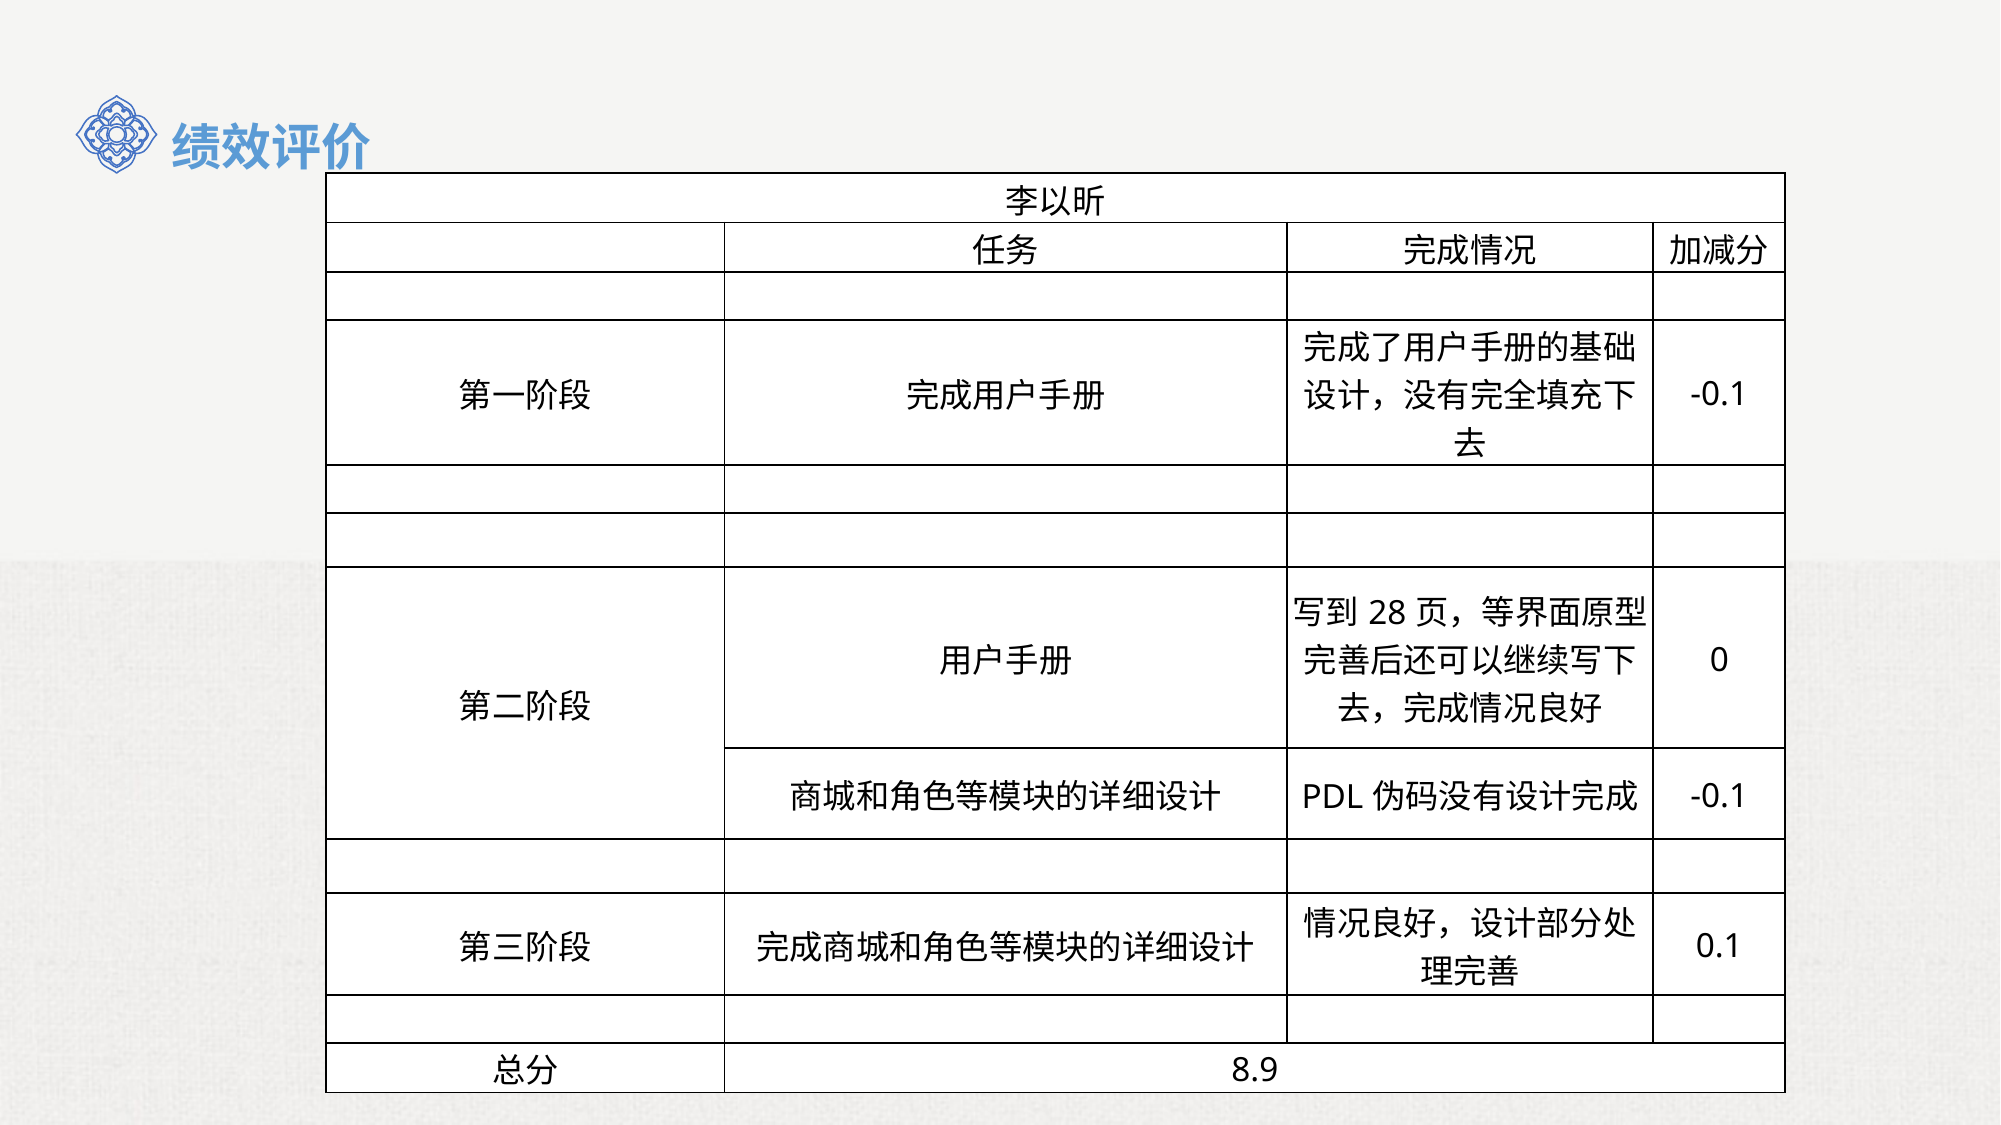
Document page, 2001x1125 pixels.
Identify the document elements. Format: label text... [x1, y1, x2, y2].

table_cell [327, 223, 724, 271]
table_cell 8.9 [725, 1044, 1784, 1092]
table_cell 商城和角色等模块的详细设计 [725, 749, 1286, 838]
table_cell 加减分 [1654, 223, 1784, 271]
table_cell [327, 466, 724, 512]
table_cell 完成情况 [1288, 223, 1652, 271]
table_cell [725, 466, 1286, 512]
table_cell [327, 514, 724, 566]
table_cell 用户手册 [725, 568, 1286, 747]
table_cell 第一阶段 [327, 321, 724, 464]
table_cell [327, 996, 724, 1042]
table_cell [1654, 273, 1784, 319]
table_cell 第二阶段 [327, 568, 724, 838]
table_cell -0.1 [1654, 321, 1784, 464]
table_cell [1288, 273, 1652, 319]
table_cell [725, 840, 1286, 892]
table_cell 第三阶段 [327, 894, 724, 994]
table_cell 0.1 [1654, 894, 1784, 994]
table_header 李以昕 [327, 174, 1784, 222]
table_cell [1654, 514, 1784, 566]
table_cell [1288, 996, 1652, 1042]
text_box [76, 78, 660, 176]
table_cell 完成了用户手册的基础设计，没有完全填充下去 [1288, 321, 1652, 464]
picture [0, 0, 2001, 1125]
table_cell [1288, 466, 1652, 512]
table_cell [725, 273, 1286, 319]
table_cell [725, 514, 1286, 566]
table_cell 情况良好，设计部分处理完善 [1288, 894, 1652, 994]
table_cell [1288, 840, 1652, 892]
table_cell [1654, 840, 1784, 892]
table_cell 任务 [725, 223, 1286, 271]
table_cell [1654, 996, 1784, 1042]
table_cell PDL伪码没有设计完成 [1288, 749, 1652, 838]
table_cell -0.1 [1654, 749, 1784, 838]
table_cell [1288, 514, 1652, 566]
table_cell 总分 [327, 1044, 724, 1092]
table_cell 写到28页，等界面原型完善后还可以继续写下去，完成情况良好 [1288, 568, 1652, 747]
table_cell [327, 273, 724, 319]
table_cell [725, 996, 1286, 1042]
table_cell 完成商城和角色等模块的详细设计 [725, 894, 1286, 994]
table_cell 0 [1654, 568, 1784, 747]
table_cell 完成用户手册 [725, 321, 1286, 464]
table_cell [1654, 466, 1784, 512]
table_cell [327, 840, 724, 892]
